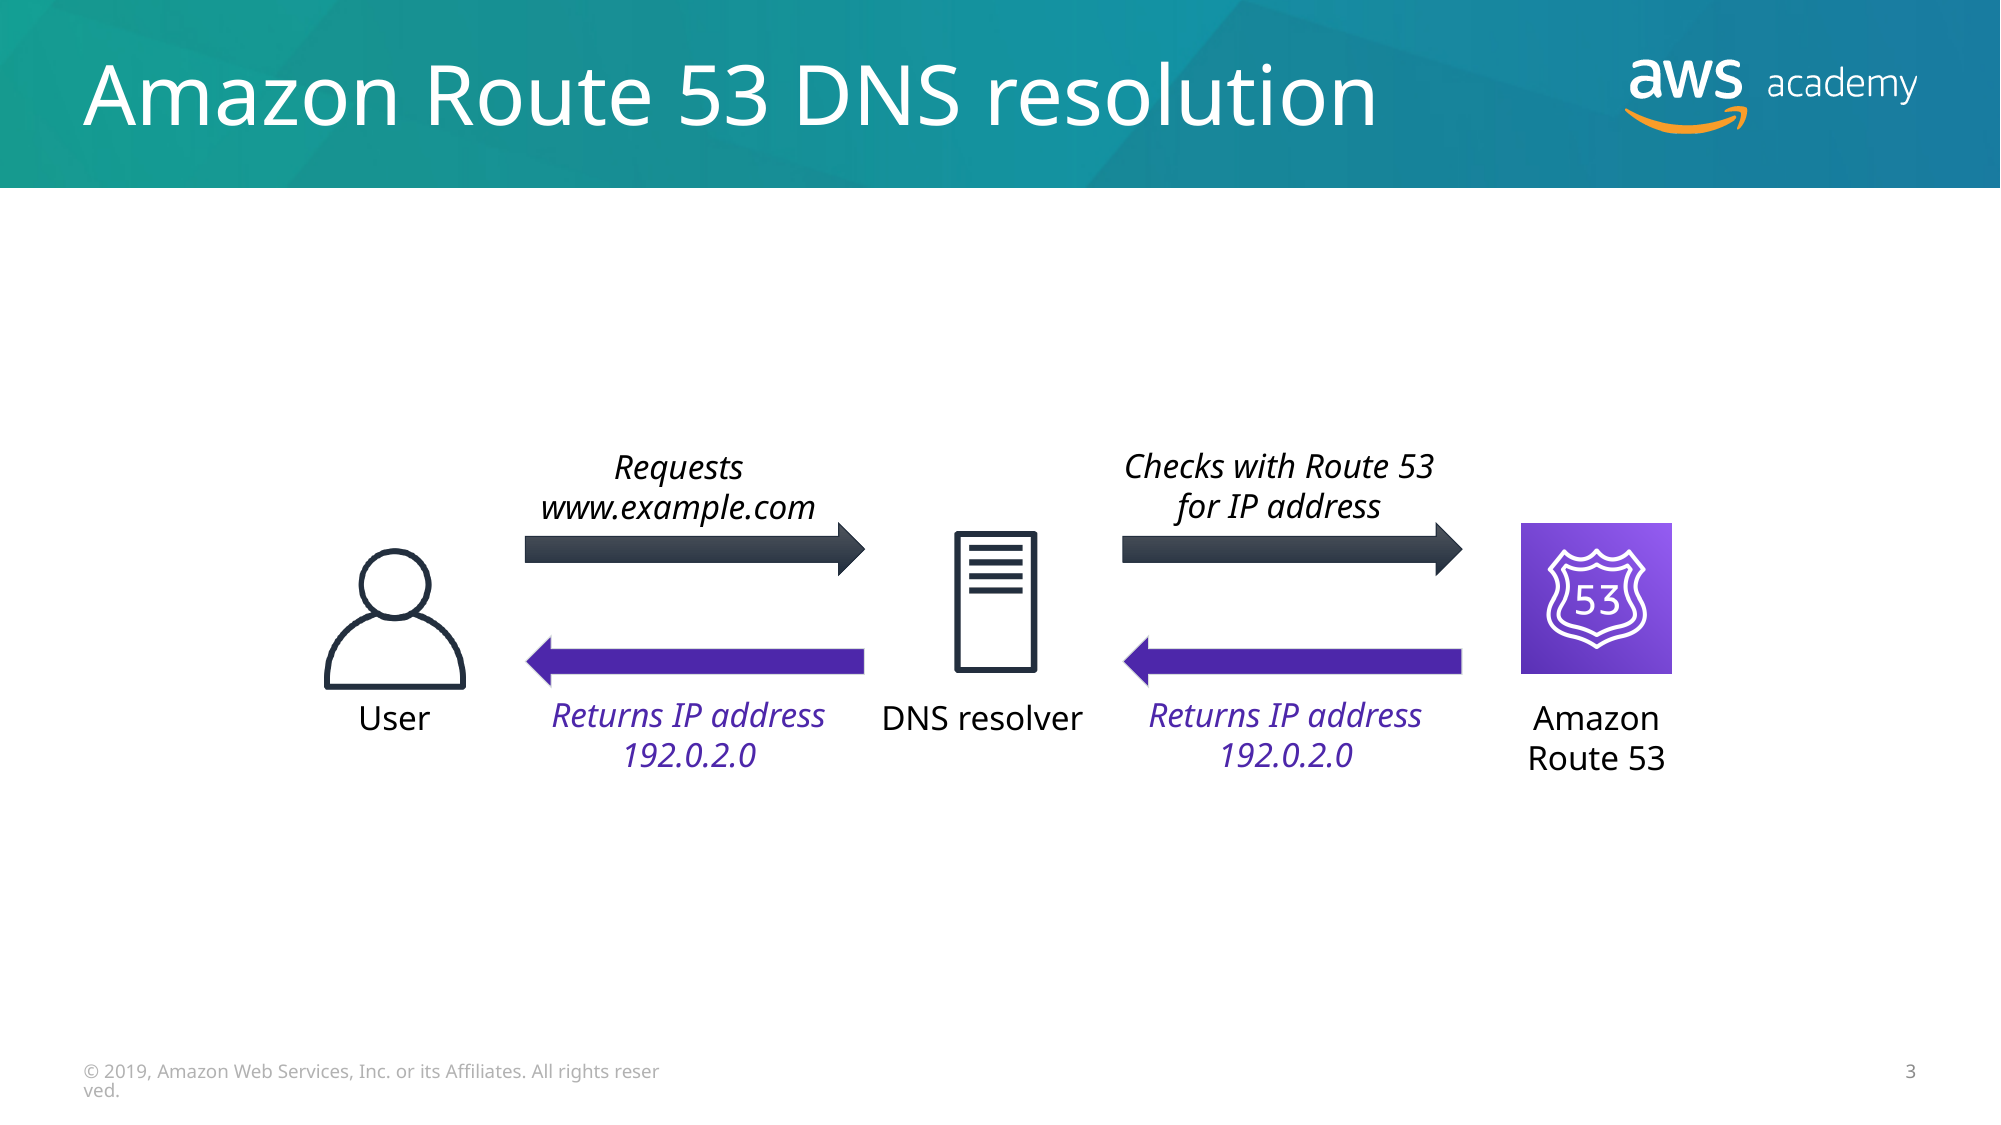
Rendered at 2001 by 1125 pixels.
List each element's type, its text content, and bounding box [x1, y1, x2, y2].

footer © 2019, Amazon Web Services, Inc. or its Affiliates. All rights reserved. [68, 1042, 682, 1103]
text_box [303, 445, 1696, 779]
picture [0, 0, 2000, 188]
slide_number 3 [1481, 1042, 1932, 1103]
title Amazon Route 53 DNS resolution [68, 59, 1551, 138]
